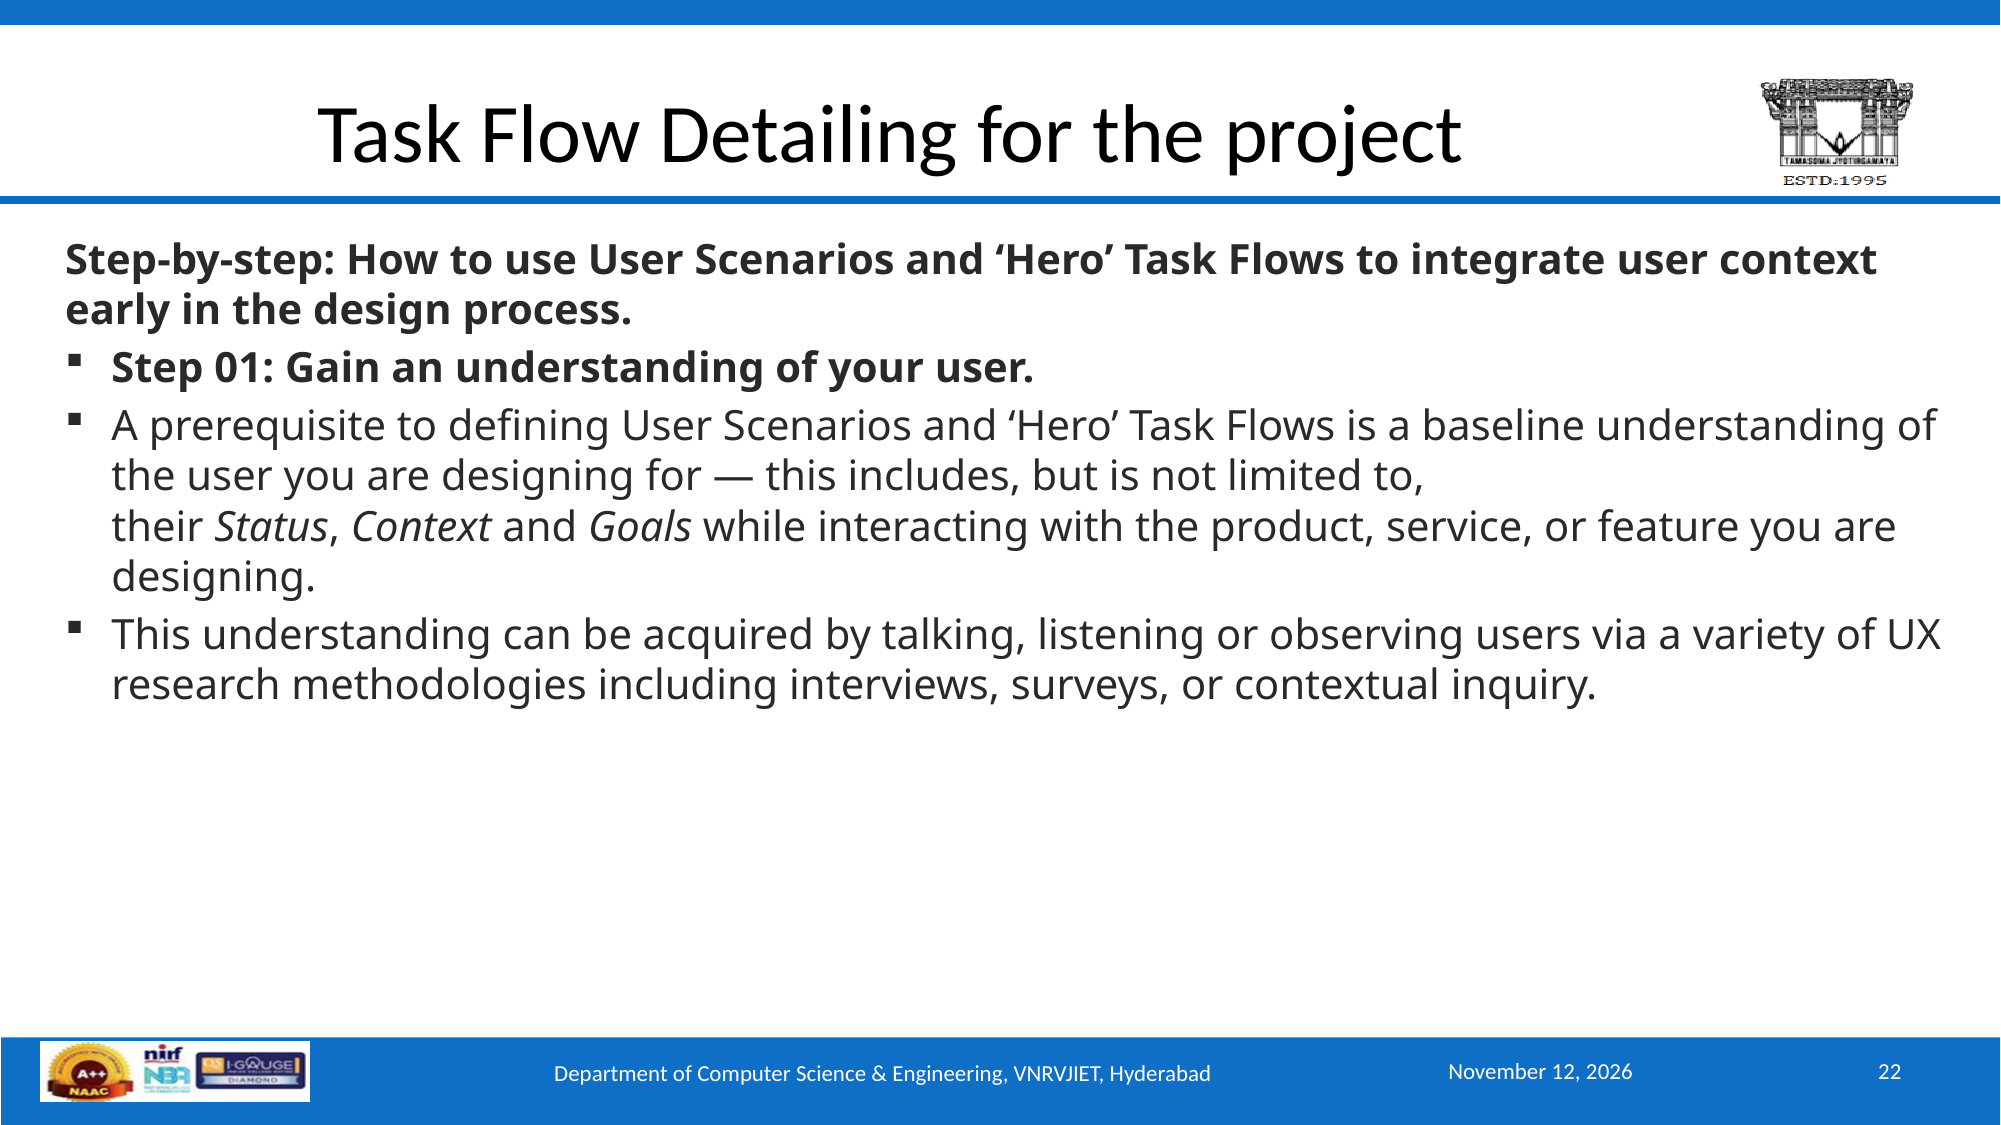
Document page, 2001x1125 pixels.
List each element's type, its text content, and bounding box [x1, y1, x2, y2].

footer Department of Computer Science & Engineering, VNRVJIET, Hyderabad [333, 1041, 1434, 1102]
title Task Flow Detailing for the project [33, 57, 1750, 200]
slide_number 22 [1749, 1040, 1917, 1100]
list Step-by-step: How to use User Scenarios and ‘Hero’ Task Flows to integrate user context early in the design process. Step 01: Gain an understanding of your user. A prerequisite to defining User Scenarios and ‘Hero’ Task Flows is a baseline understanding of the user you are designing for — this includes, but is not limited to, their Status, Context and Goals while interacting with the product, service, or feature you are designing. This understanding can be acquired by talking, listening or observing users via a variety of UX research methodologies including interviews, surveys, or contextual inquiry. [50, 224, 1963, 1013]
picture [40, 1041, 310, 1102]
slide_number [1433, 1040, 1734, 1100]
picture [1750, 70, 1934, 194]
